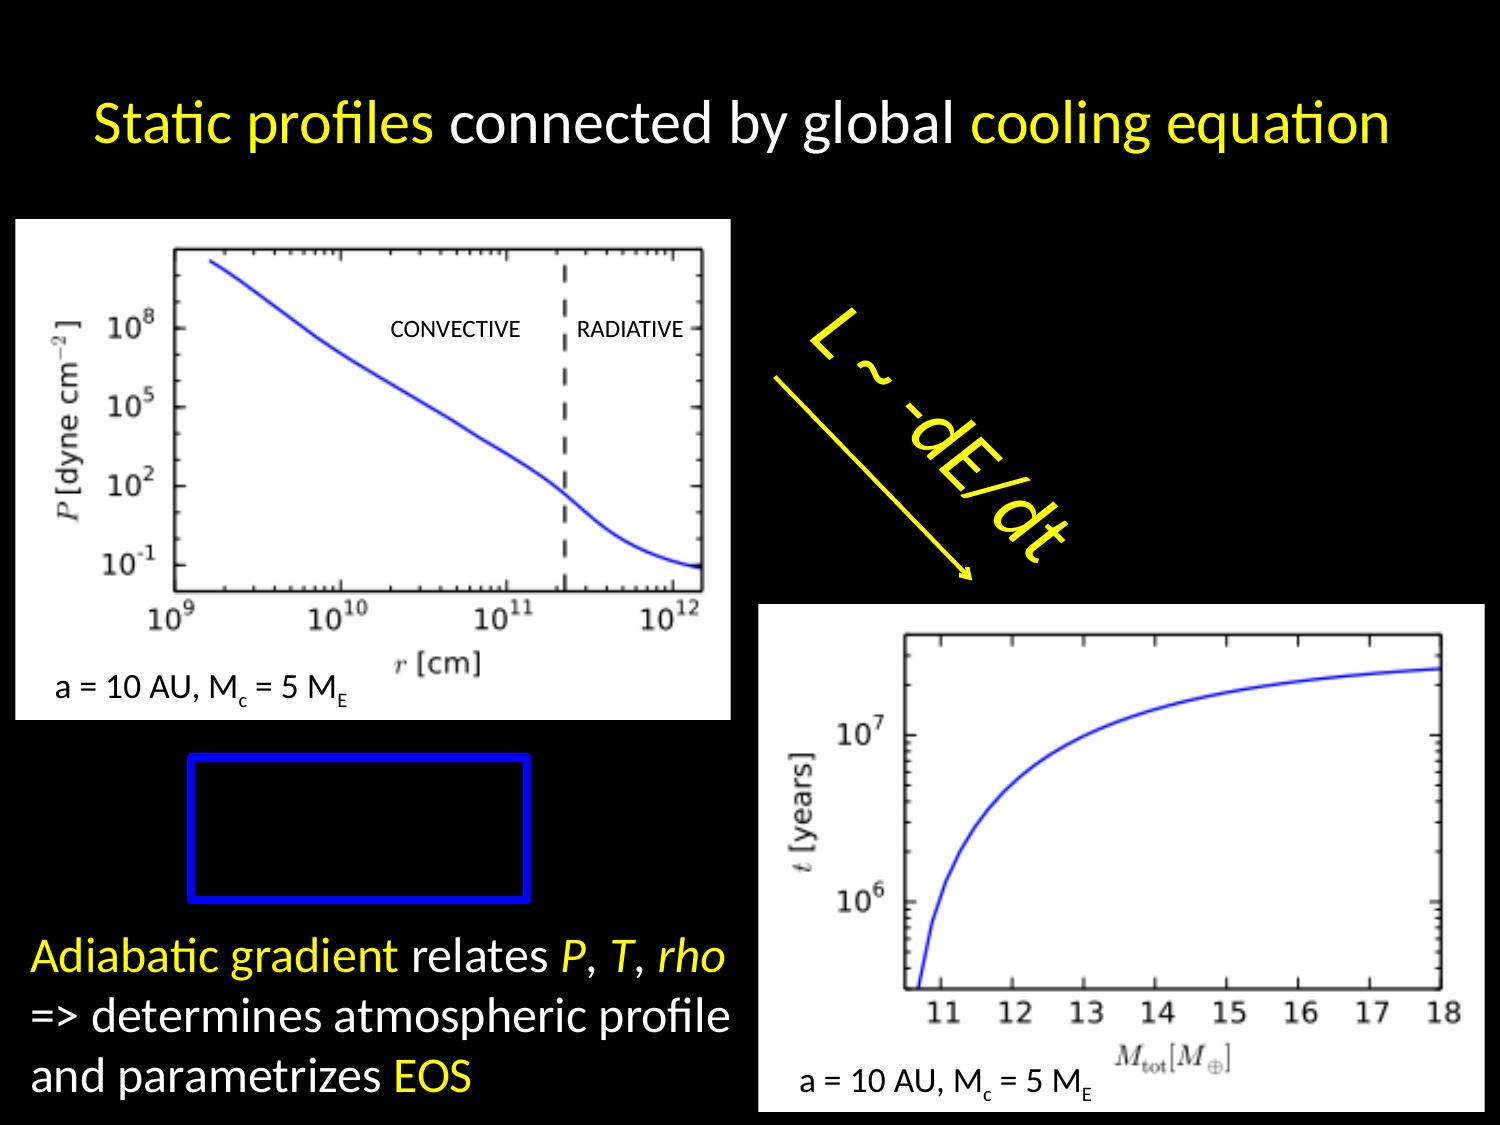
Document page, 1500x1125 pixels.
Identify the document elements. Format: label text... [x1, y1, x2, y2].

title Static profiles connected by global cooling equation [75, 37, 1425, 278]
picture [758, 603, 1485, 1112]
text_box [774, 376, 973, 581]
text_box L ~ -dE/dt [780, 263, 1161, 602]
picture [195, 761, 524, 897]
text_box Adiabatic gradient relates P, T, rho => determines atmospheric profile and parametrizes EOS [15, 915, 753, 1110]
picture [15, 219, 731, 720]
